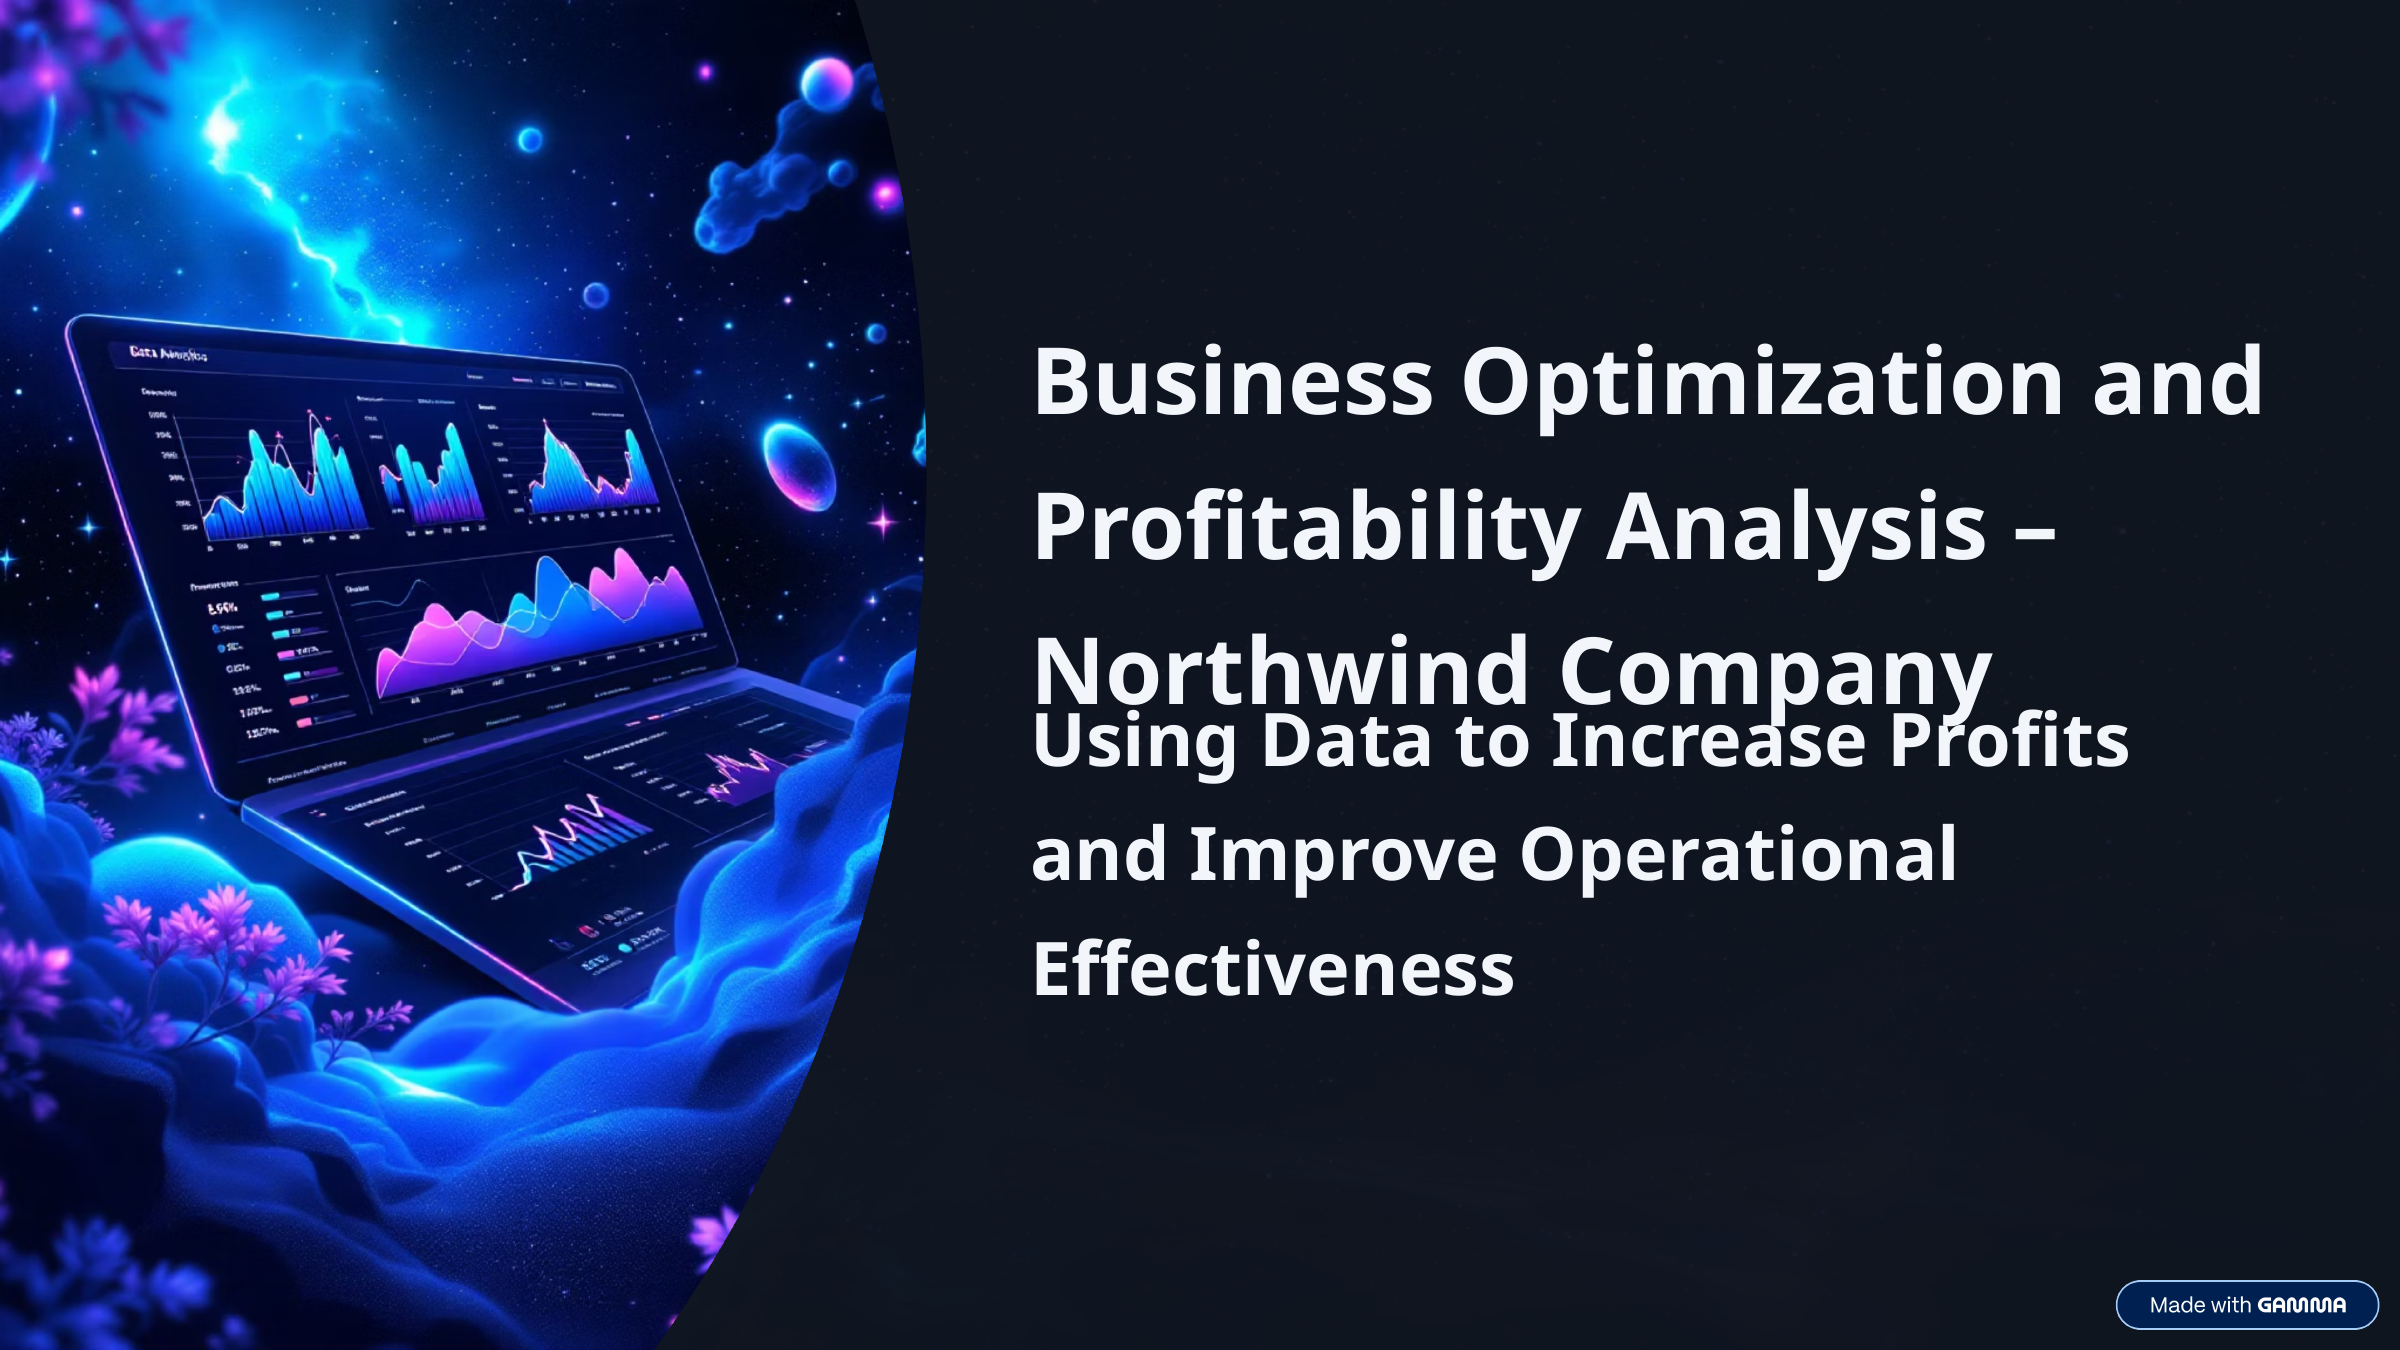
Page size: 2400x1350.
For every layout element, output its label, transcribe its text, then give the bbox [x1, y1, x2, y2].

text_box Using Data to Increase Profits and Improve Operational Effectiveness [1030, 666, 2270, 957]
picture [2106, 1271, 2389, 1339]
text_box Business Optimization and Profitability Analysis – Northwind Company [1030, 288, 2270, 652]
picture [0, 0, 946, 1350]
